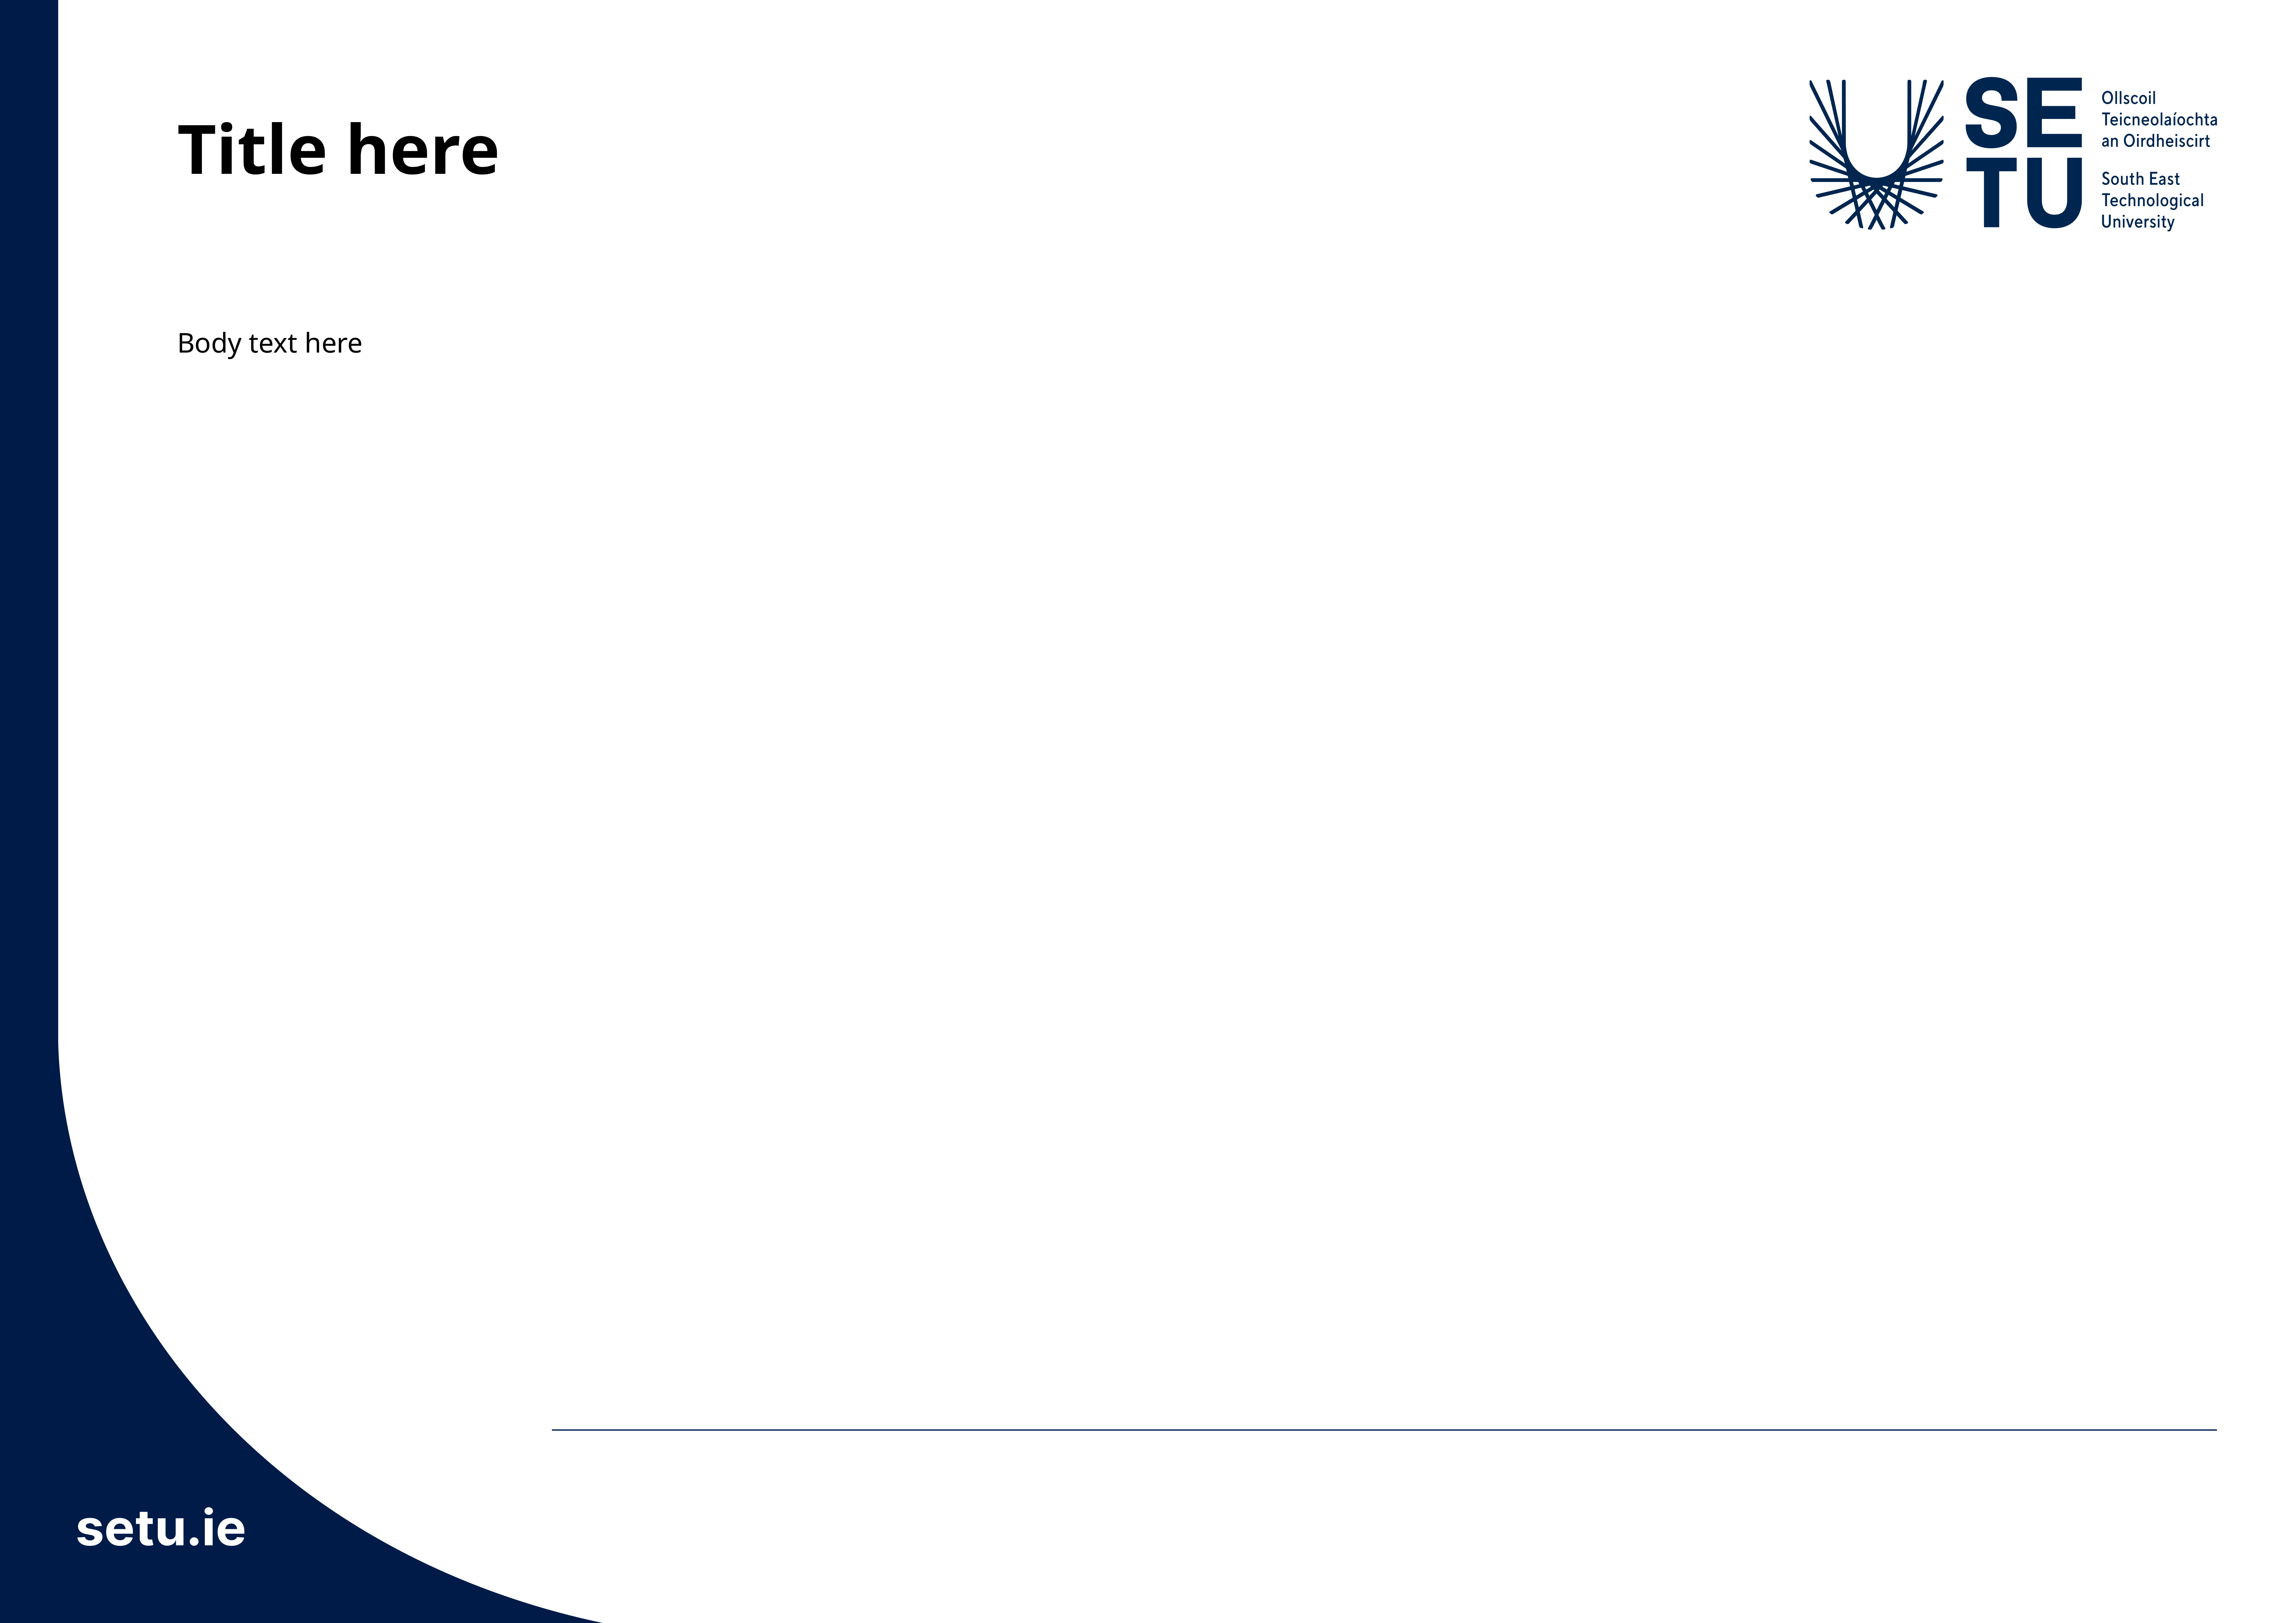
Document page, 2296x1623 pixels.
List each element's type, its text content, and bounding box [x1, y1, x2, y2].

text_box Body text here [172, 327, 1894, 967]
text_box Title here [172, 75, 1745, 229]
